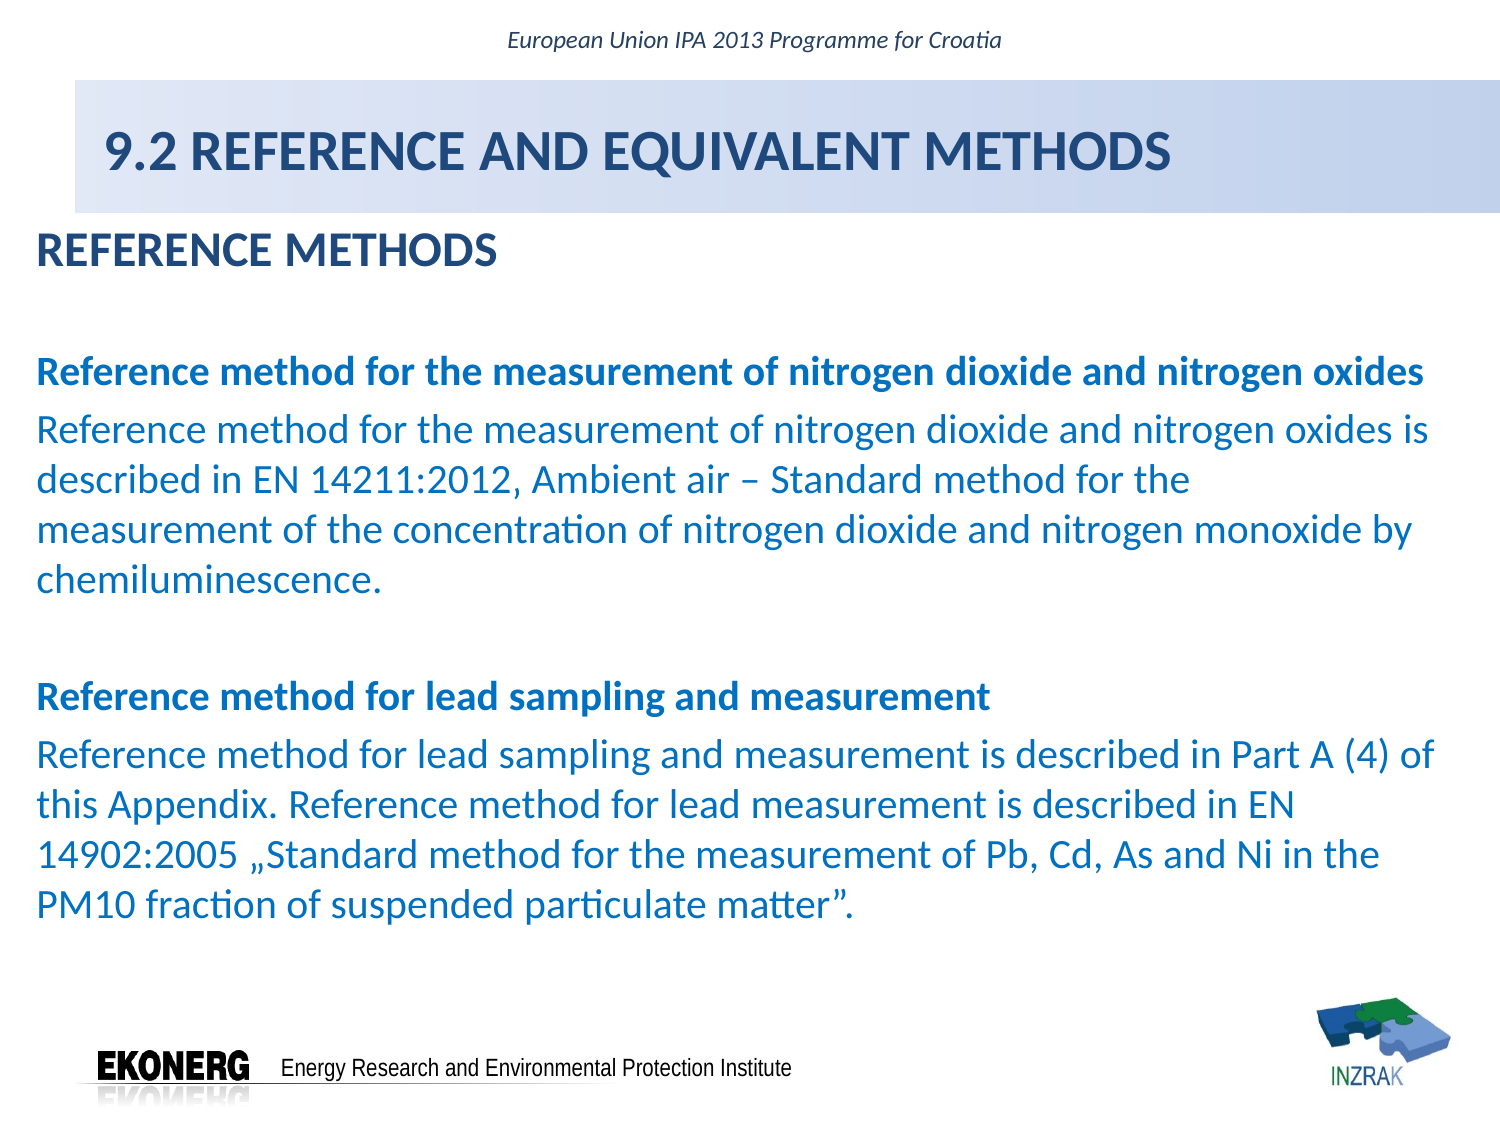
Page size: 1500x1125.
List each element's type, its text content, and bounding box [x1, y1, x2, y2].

text_box European Union IPA 2013 Programme for Croatia [21, 16, 1489, 62]
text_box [61, 1038, 636, 1112]
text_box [72, 1043, 812, 1112]
text_box REFERENCE METHODS Reference method for the measurement of nitrogen dioxide and nitrogen oxides Reference method for the measurement of nitrogen dioxide and nitrogen oxides is described in EN 14211:2012‚ Ambient air – Standard method for the measurement of the concentration of nitrogen dioxide and nitrogen monoxide by chemiluminescence. Reference method for lead sampling and measurement Reference method for lead sampling and measurement is described in Part A (4) of this Appendix. Reference method for lead measurement is described in EN 14902:2005 „Standard method for the measurement of Pb, Cd, As and Ni in the PM10 fraction of suspended particulate matter”. [21, 209, 1451, 1052]
picture [1315, 996, 1451, 1093]
title 9.2 REFERENCE AND EQUIVALENT METHODS [75, 80, 1500, 213]
